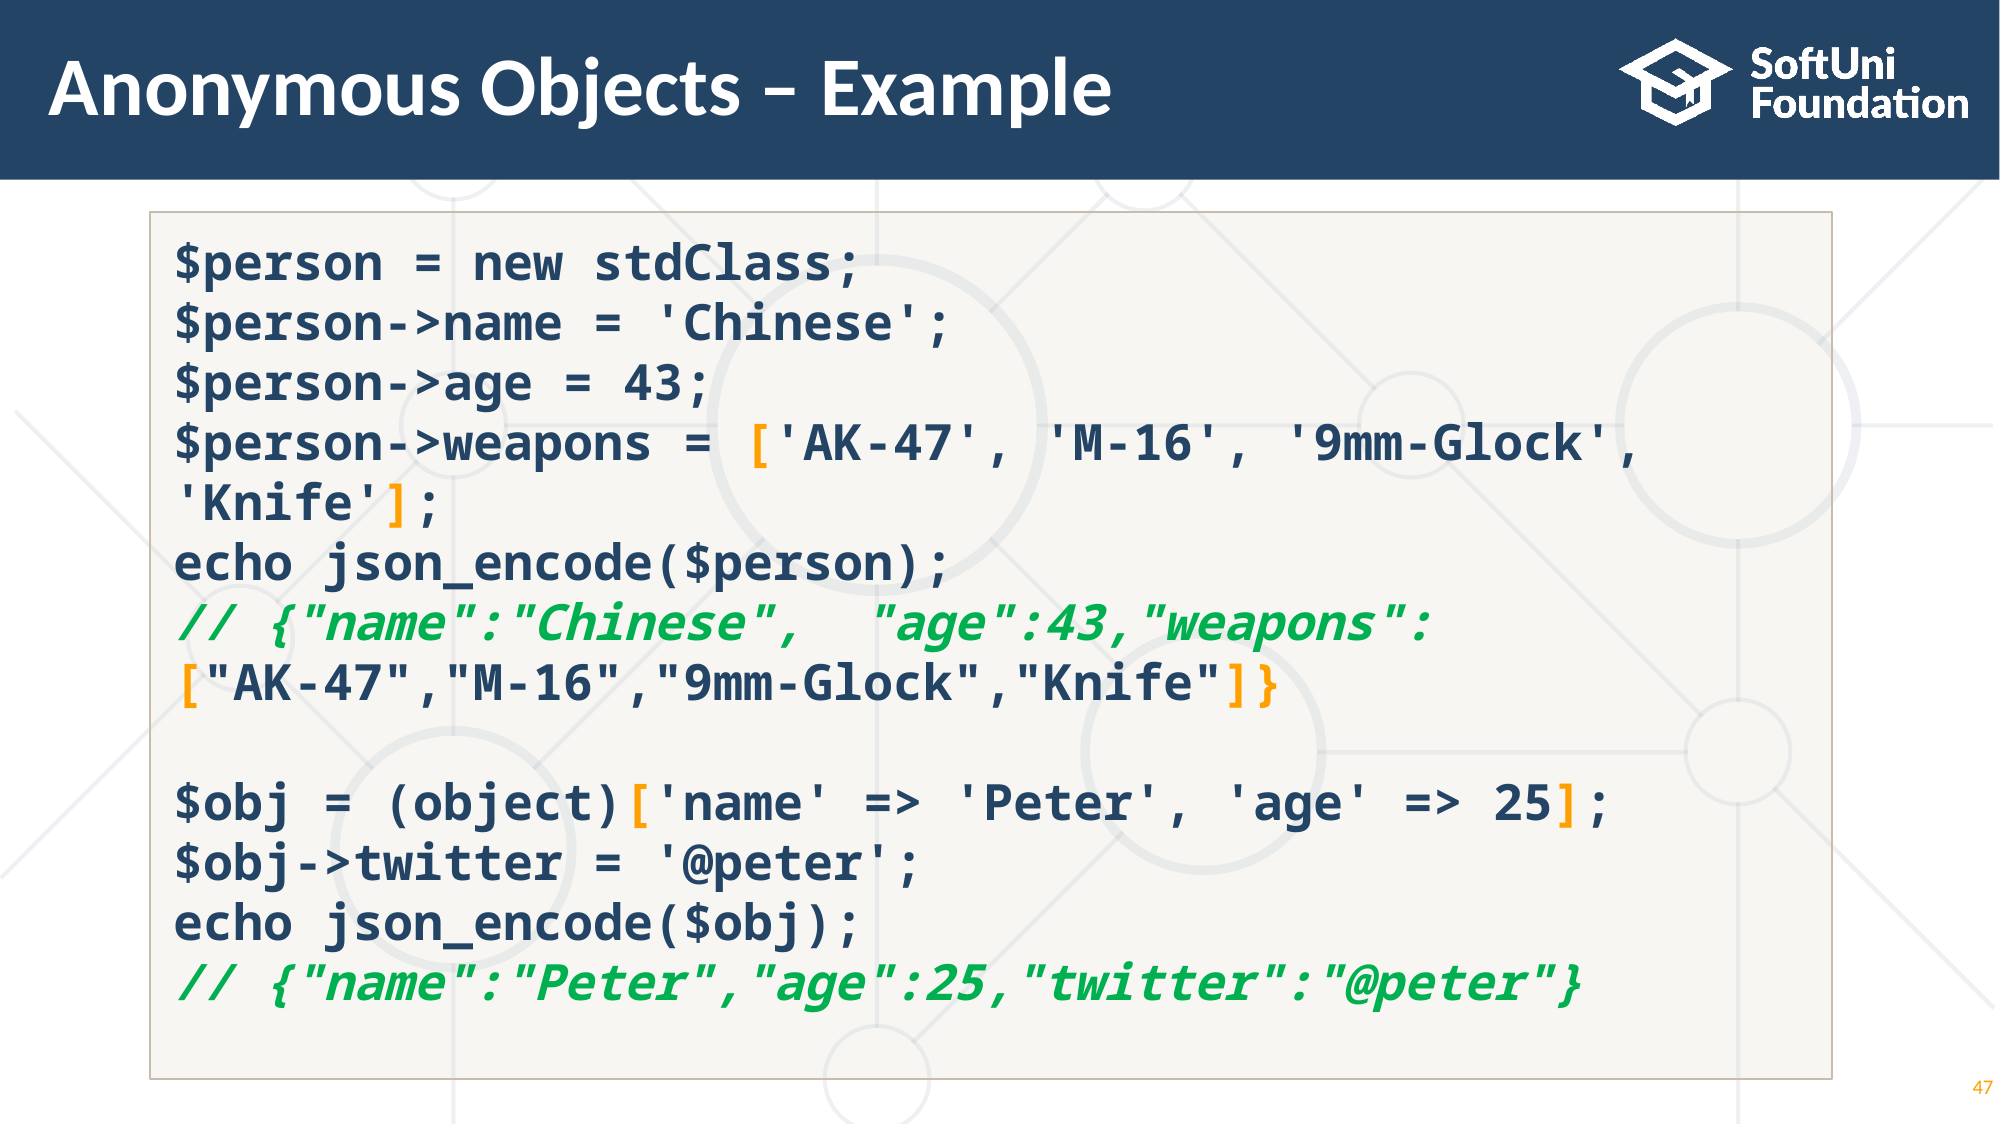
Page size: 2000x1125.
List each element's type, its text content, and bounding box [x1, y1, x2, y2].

picture [1618, 38, 1968, 126]
title Anonymous Objects – Example [31, 16, 1591, 162]
list [0, 188, 1937, 1103]
slide_number 47 [1937, 1070, 2000, 1103]
text_box $person = new stdClass; $person->name = 'Chinese'; $person->age = 43; $person->weapons = ['AK-47', 'M-16', '9mm-Glock', 'Knife']; echo json_encode($person); // {"name":"Chinese", "age":43,"weapons": ["AK-47","M-16","9mm-Glock","Knife"]} $obj = (object)['name' => 'Peter', 'age' => 25]; $obj->twitter = '@peter'; echo json_encode($obj); // {"name":"Peter","age":25,"twitter":"@peter"} [149, 212, 1833, 1080]
